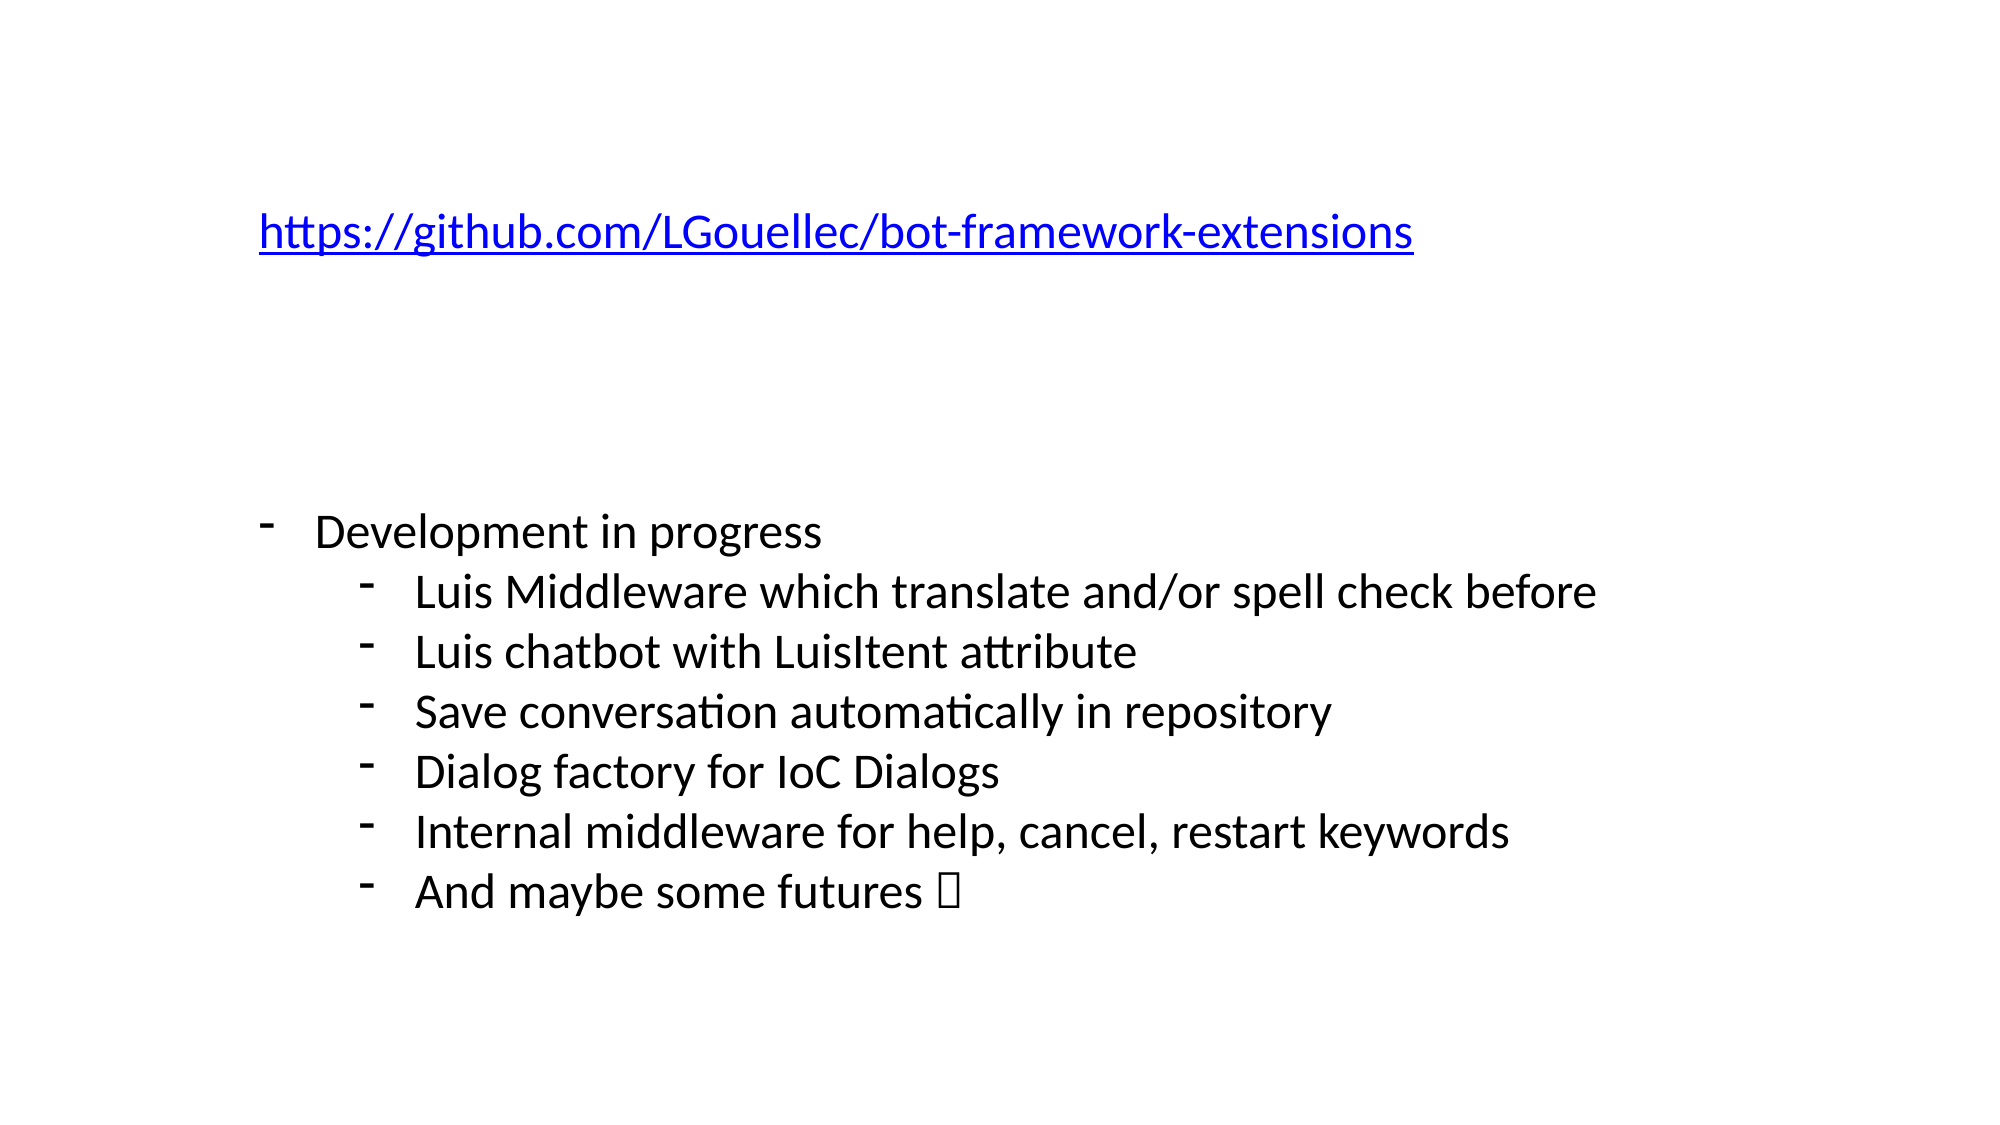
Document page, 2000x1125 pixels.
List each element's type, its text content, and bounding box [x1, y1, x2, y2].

text_box https://github.com/LGouellec/bot-framework-extensions Development in progress Luis Middleware which translate and/or spell check before Luis chatbot with LuisItent attribute Save conversation automatically in repository Dialog factory for IoC Dialogs Internal middleware for help, cancel, restart keywords And maybe some futures  [243, 191, 1756, 927]
